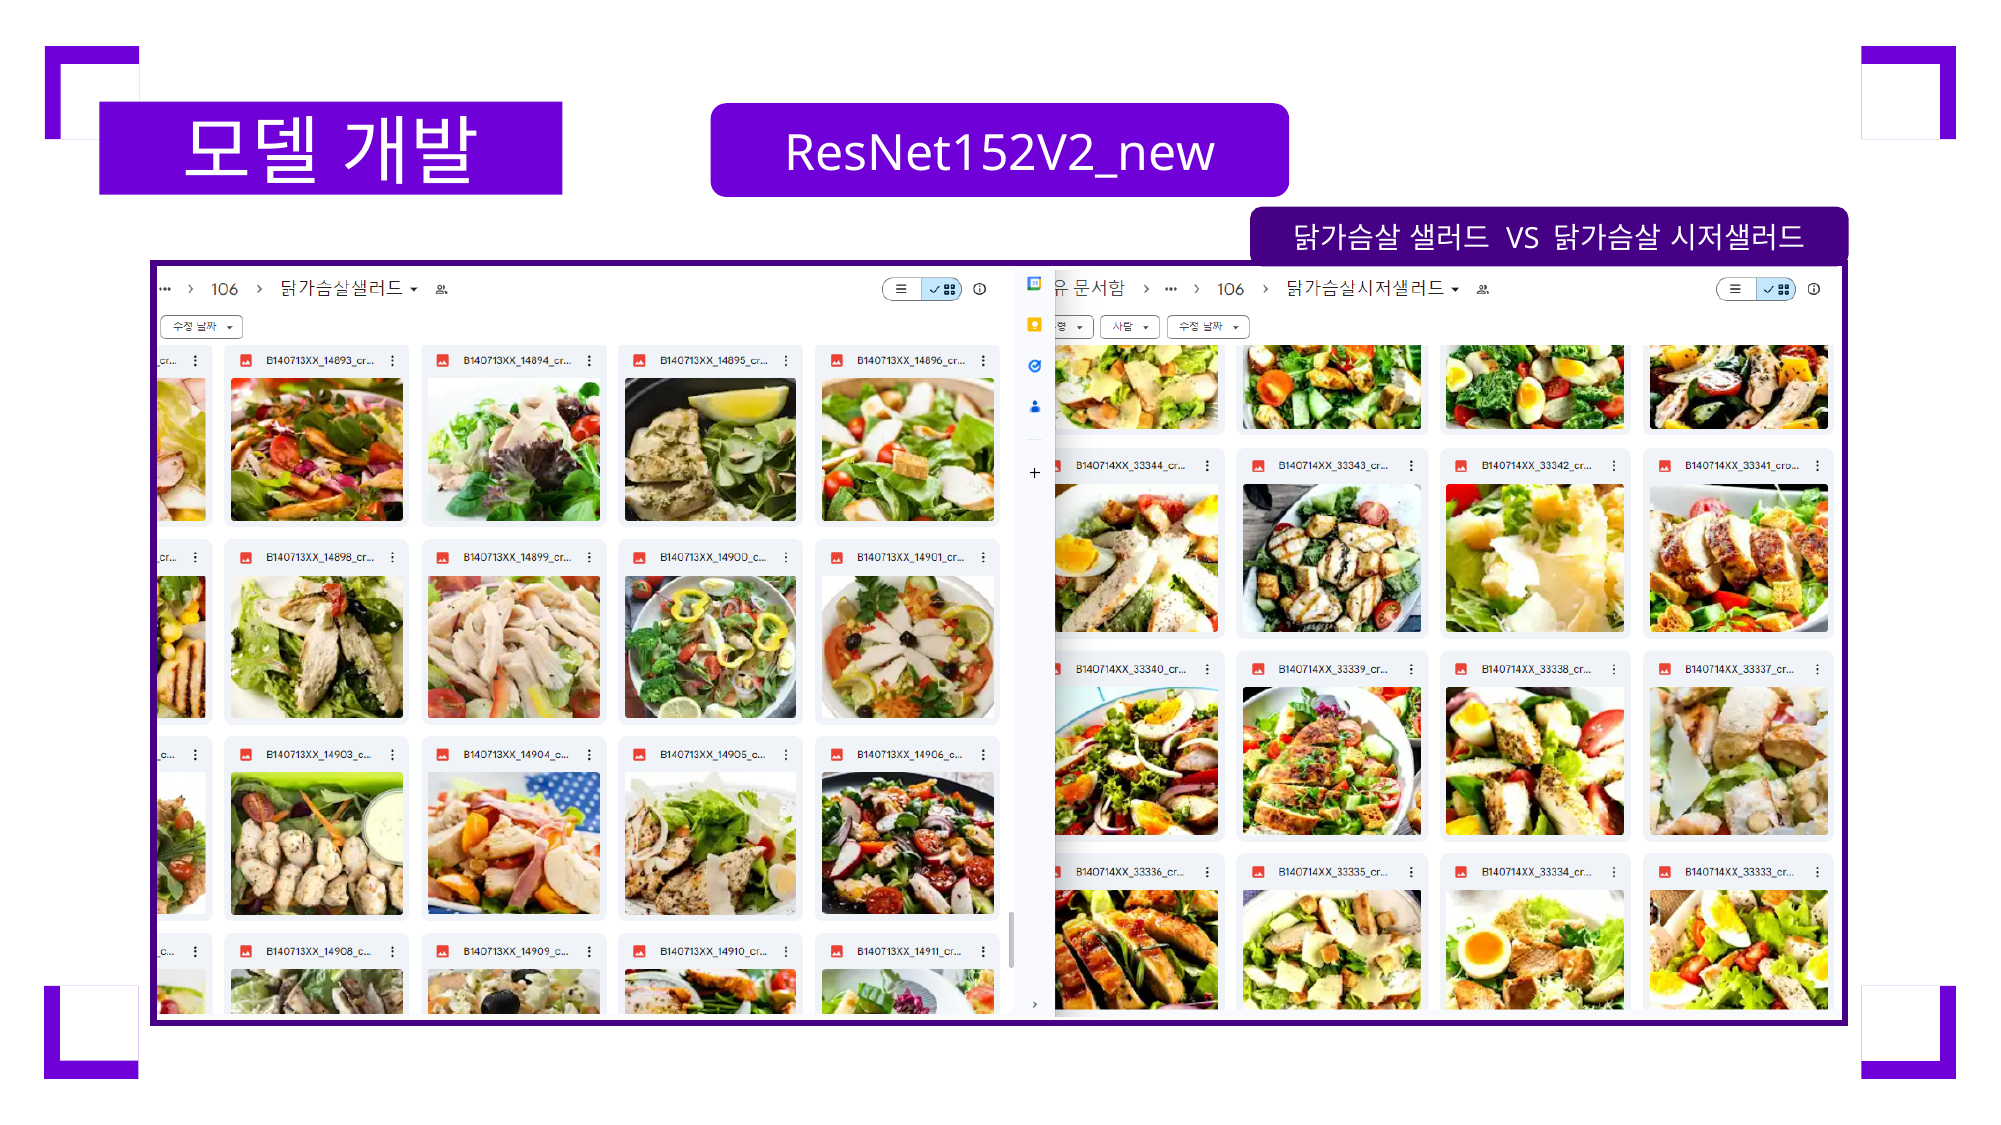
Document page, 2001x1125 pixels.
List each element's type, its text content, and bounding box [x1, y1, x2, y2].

text_box 모델 개발 [98, 100, 564, 196]
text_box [153, 209, 1846, 1024]
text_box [44, 45, 140, 140]
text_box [43, 985, 140, 1080]
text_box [1860, 985, 1957, 1080]
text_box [1860, 45, 1957, 140]
text_box ResNet152V2_new [708, 101, 1291, 199]
